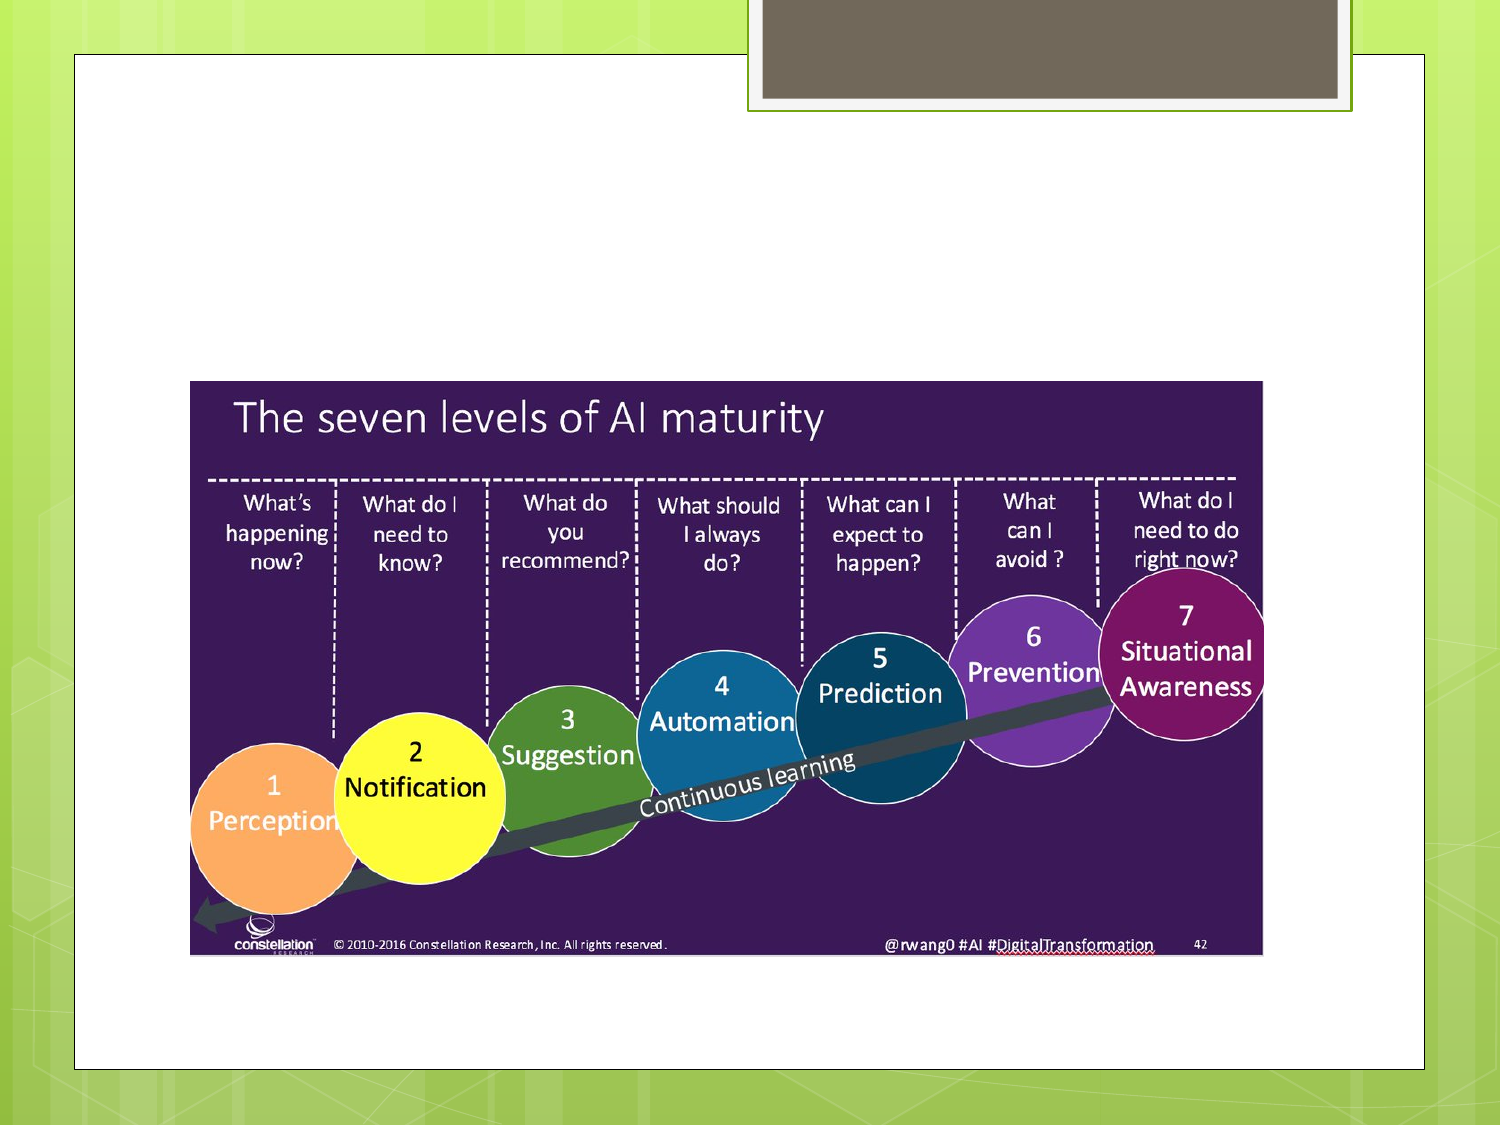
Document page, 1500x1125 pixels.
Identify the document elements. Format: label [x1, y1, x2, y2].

list [190, 380, 1264, 957]
